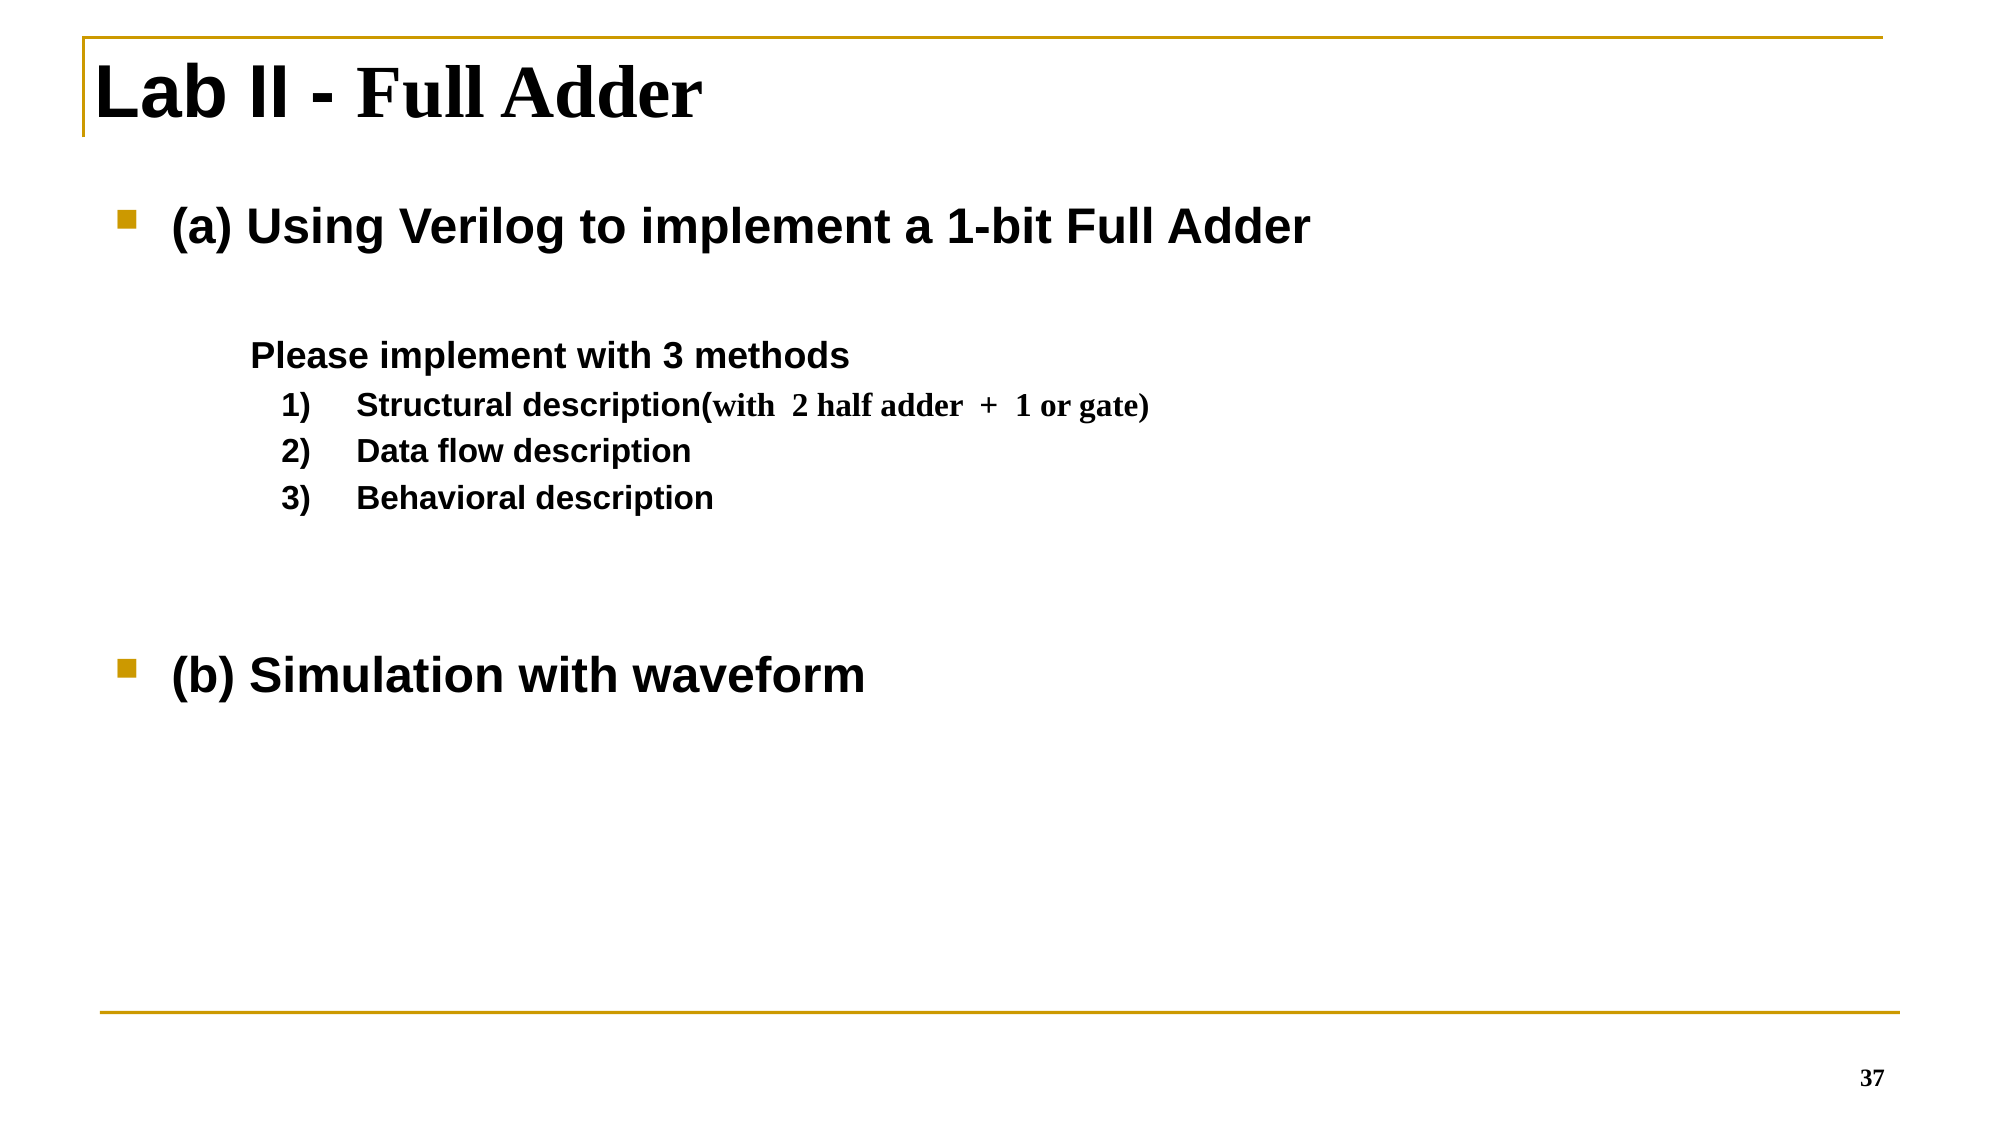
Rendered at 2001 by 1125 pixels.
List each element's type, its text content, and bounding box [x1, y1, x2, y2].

text_box (a) Using Verilog to implement a 1-bit Full Adder Please implement with 3 methods Structural description(with 2 half adder + 1 or gate) Data flow description Behavioral description (b) Simulation with waveform [99, 186, 1961, 936]
slide_number 37 [1433, 1024, 1900, 1100]
text_box Lab II - Full Adder [80, 35, 1941, 234]
